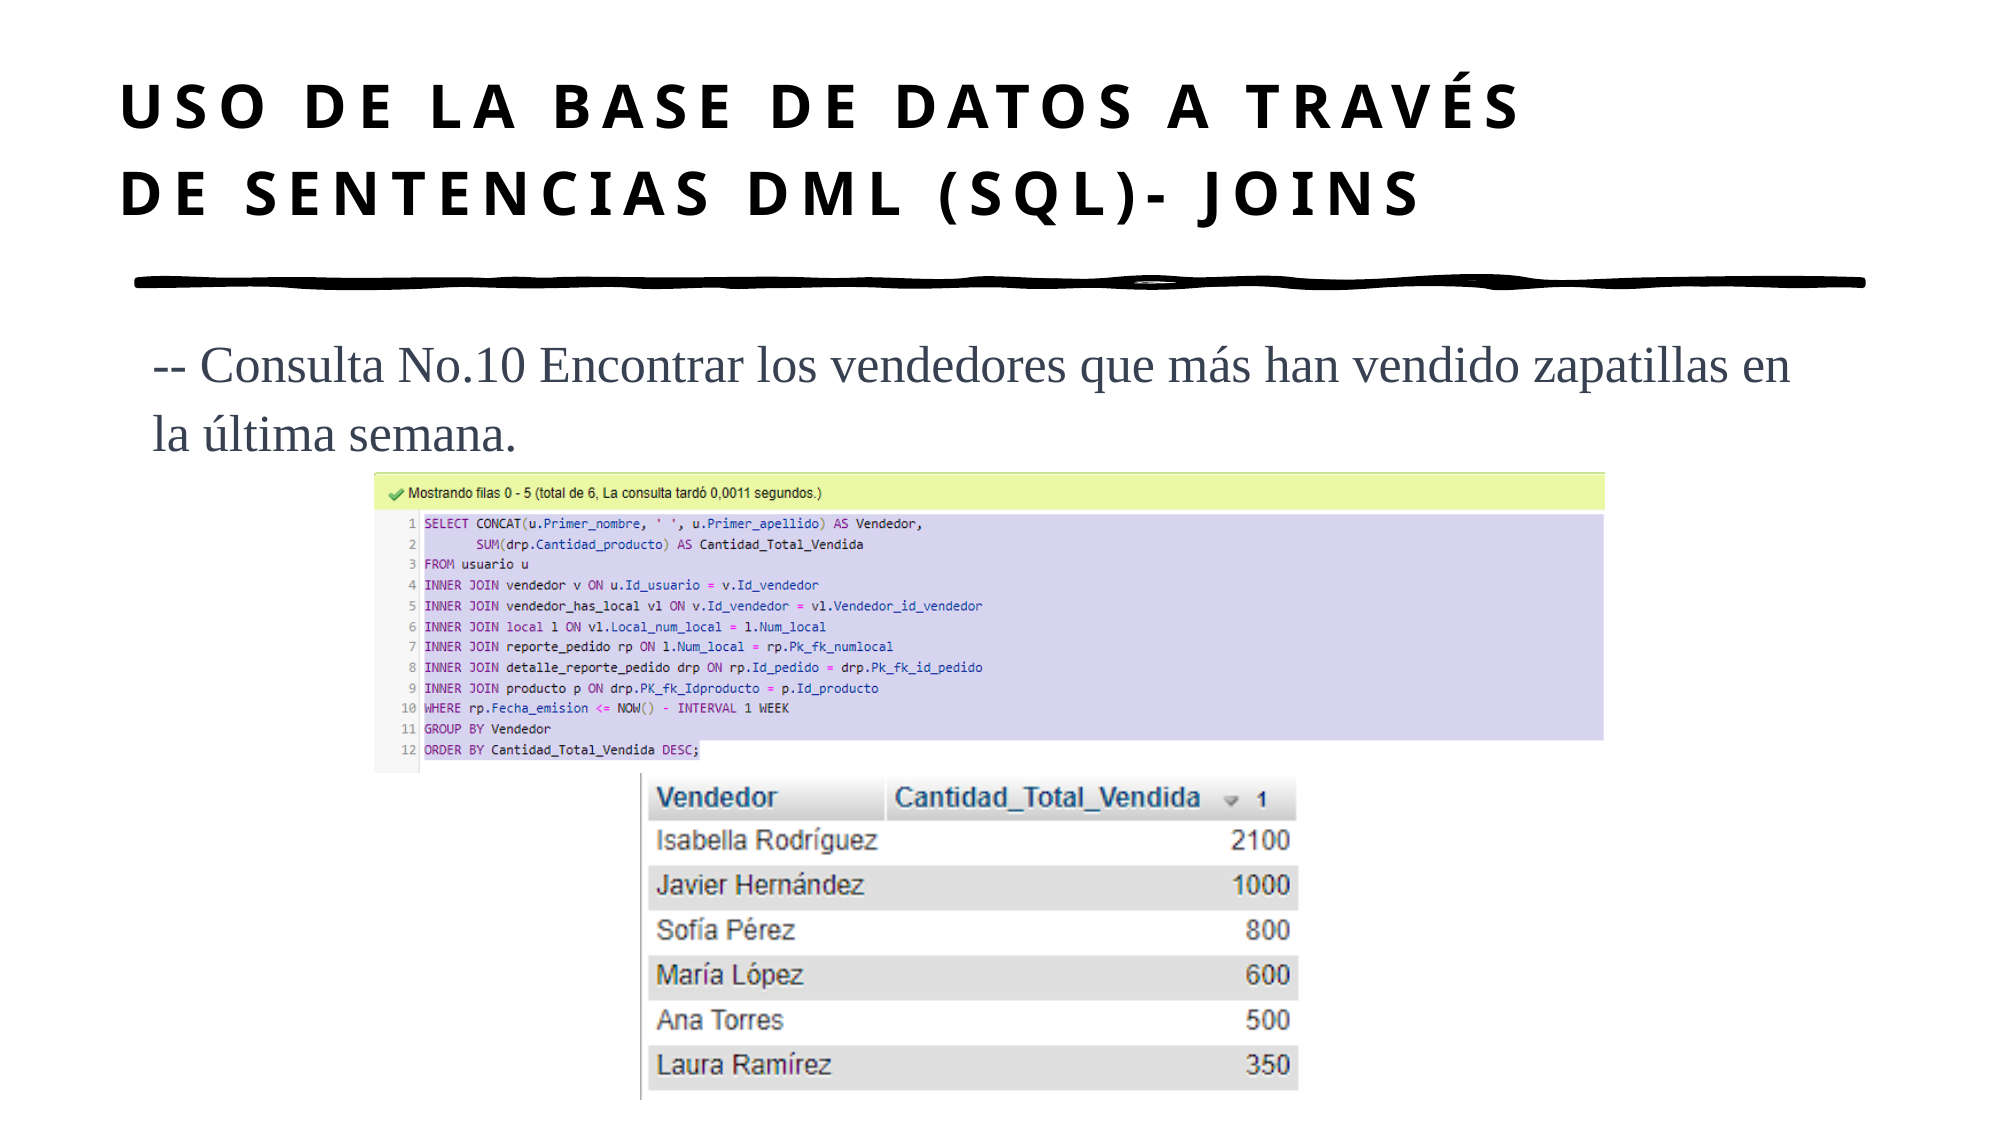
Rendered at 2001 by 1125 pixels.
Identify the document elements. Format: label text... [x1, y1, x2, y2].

list -- Consulta No.10 Encontrar los vendedores que más han vendido zapatillas en la última semana. [137, 316, 1840, 495]
picture [374, 469, 1605, 1100]
text_box USO DE LA BASE DE DATOS A TRAVÉS DE SENTENCIAS DML (SQL)- JOINS [103, 17, 1750, 235]
